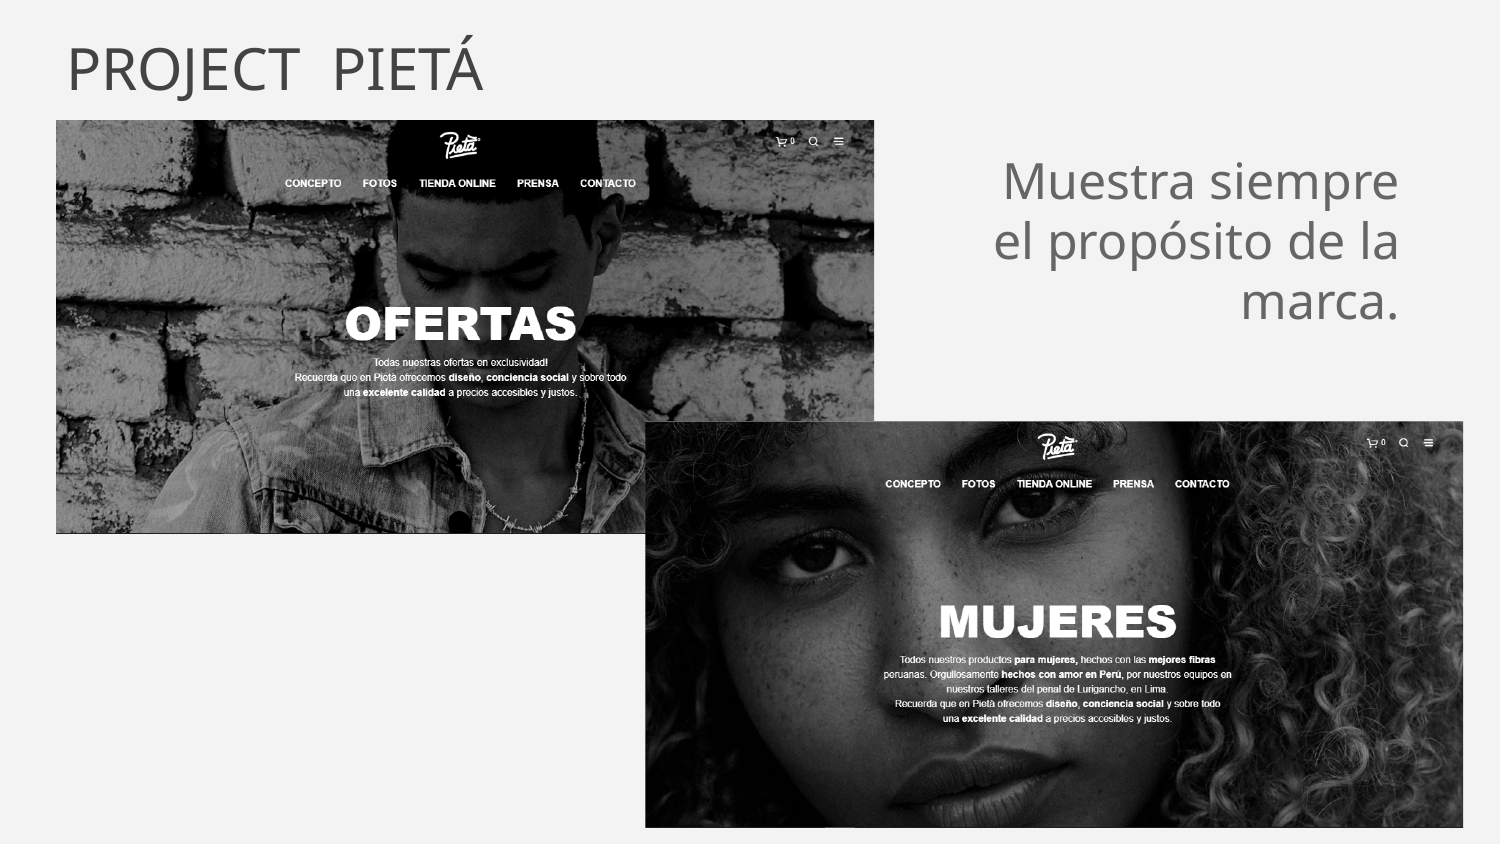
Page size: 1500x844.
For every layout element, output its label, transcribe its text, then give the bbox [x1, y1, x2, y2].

picture [55, 119, 1464, 829]
title PROJECT PIETÁ [51, 17, 1449, 112]
text_box Muestra siempre el propósito de la marca. [968, 134, 1416, 399]
